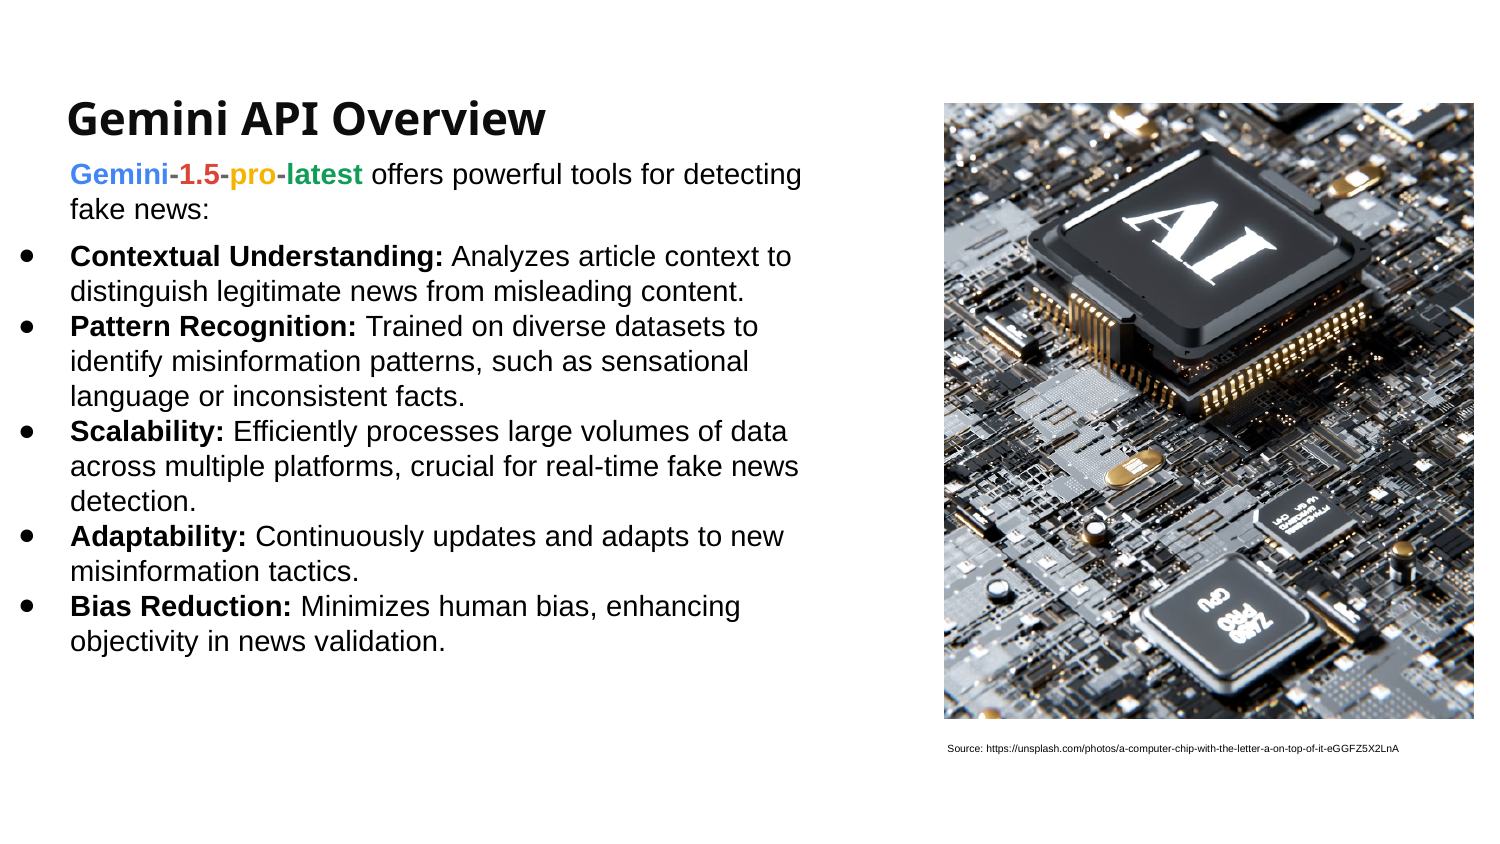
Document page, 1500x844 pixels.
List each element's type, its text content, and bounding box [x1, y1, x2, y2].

picture [944, 103, 1474, 719]
text_box Gemini-1.5-pro-latest offers powerful tools for detecting fake news: [55, 140, 828, 241]
text_box Contextual Understanding: Analyzes article context to distinguish legitimate news from misleading content. Pattern Recognition: Trained on diverse datasets to identify misinformation patterns, such as sensational language or inconsistent facts. Scalability: Efficiently processes large volumes of data across multiple platforms, crucial for real-time fake news detection. Adaptability: Continuously updates and adapts to new misinformation tactics. Bias Reduction: Minimizes human bias, enhancing objectivity in news validation. [0, 222, 833, 672]
text_box Gemini API Overview [51, 41, 705, 160]
text_box Source: https://unsplash.com/photos/a-computer-chip-with-the-letter-a-on-top-of-it-eGGFZ5X2LnA [932, 735, 1425, 761]
